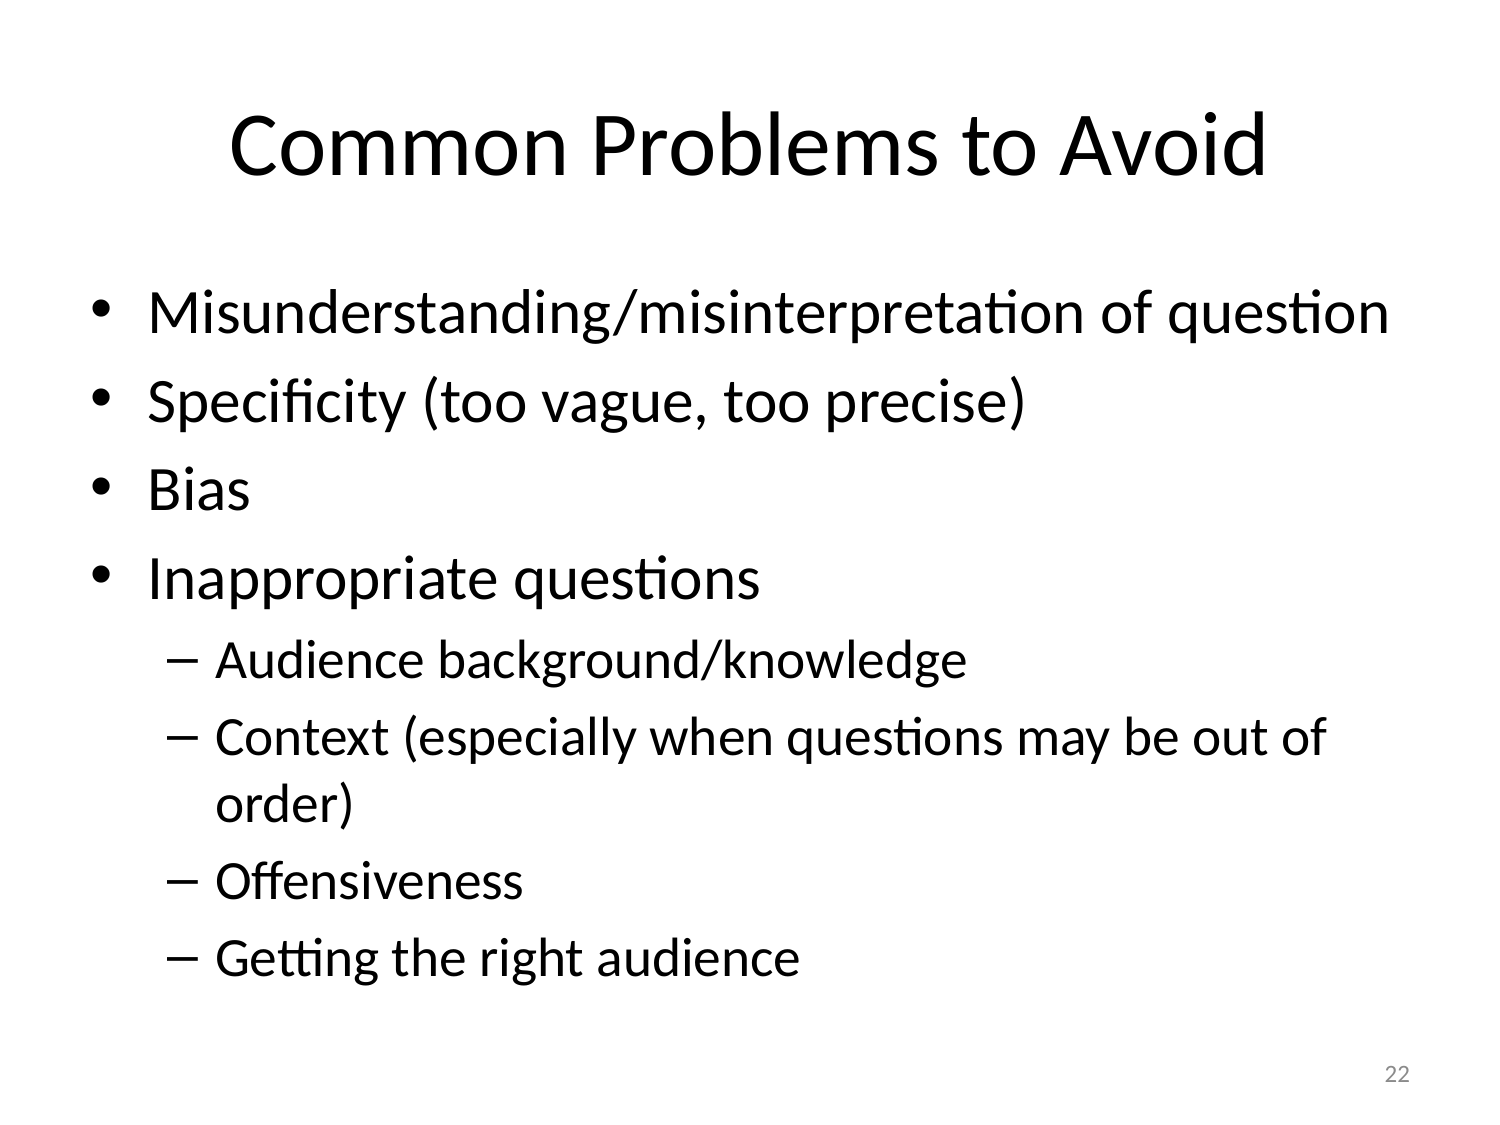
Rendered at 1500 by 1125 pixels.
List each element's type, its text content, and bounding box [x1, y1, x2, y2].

list Misunderstanding/misinterpretation of question Specificity (too vague, too precise) Bias Inappropriate questions Audience background/knowledge Context (especially when questions may be out of order) Offensiveness Getting the right audience [75, 262, 1425, 1005]
slide_number 22 [1074, 1042, 1425, 1103]
title Common Problems to Avoid [75, 45, 1425, 233]
